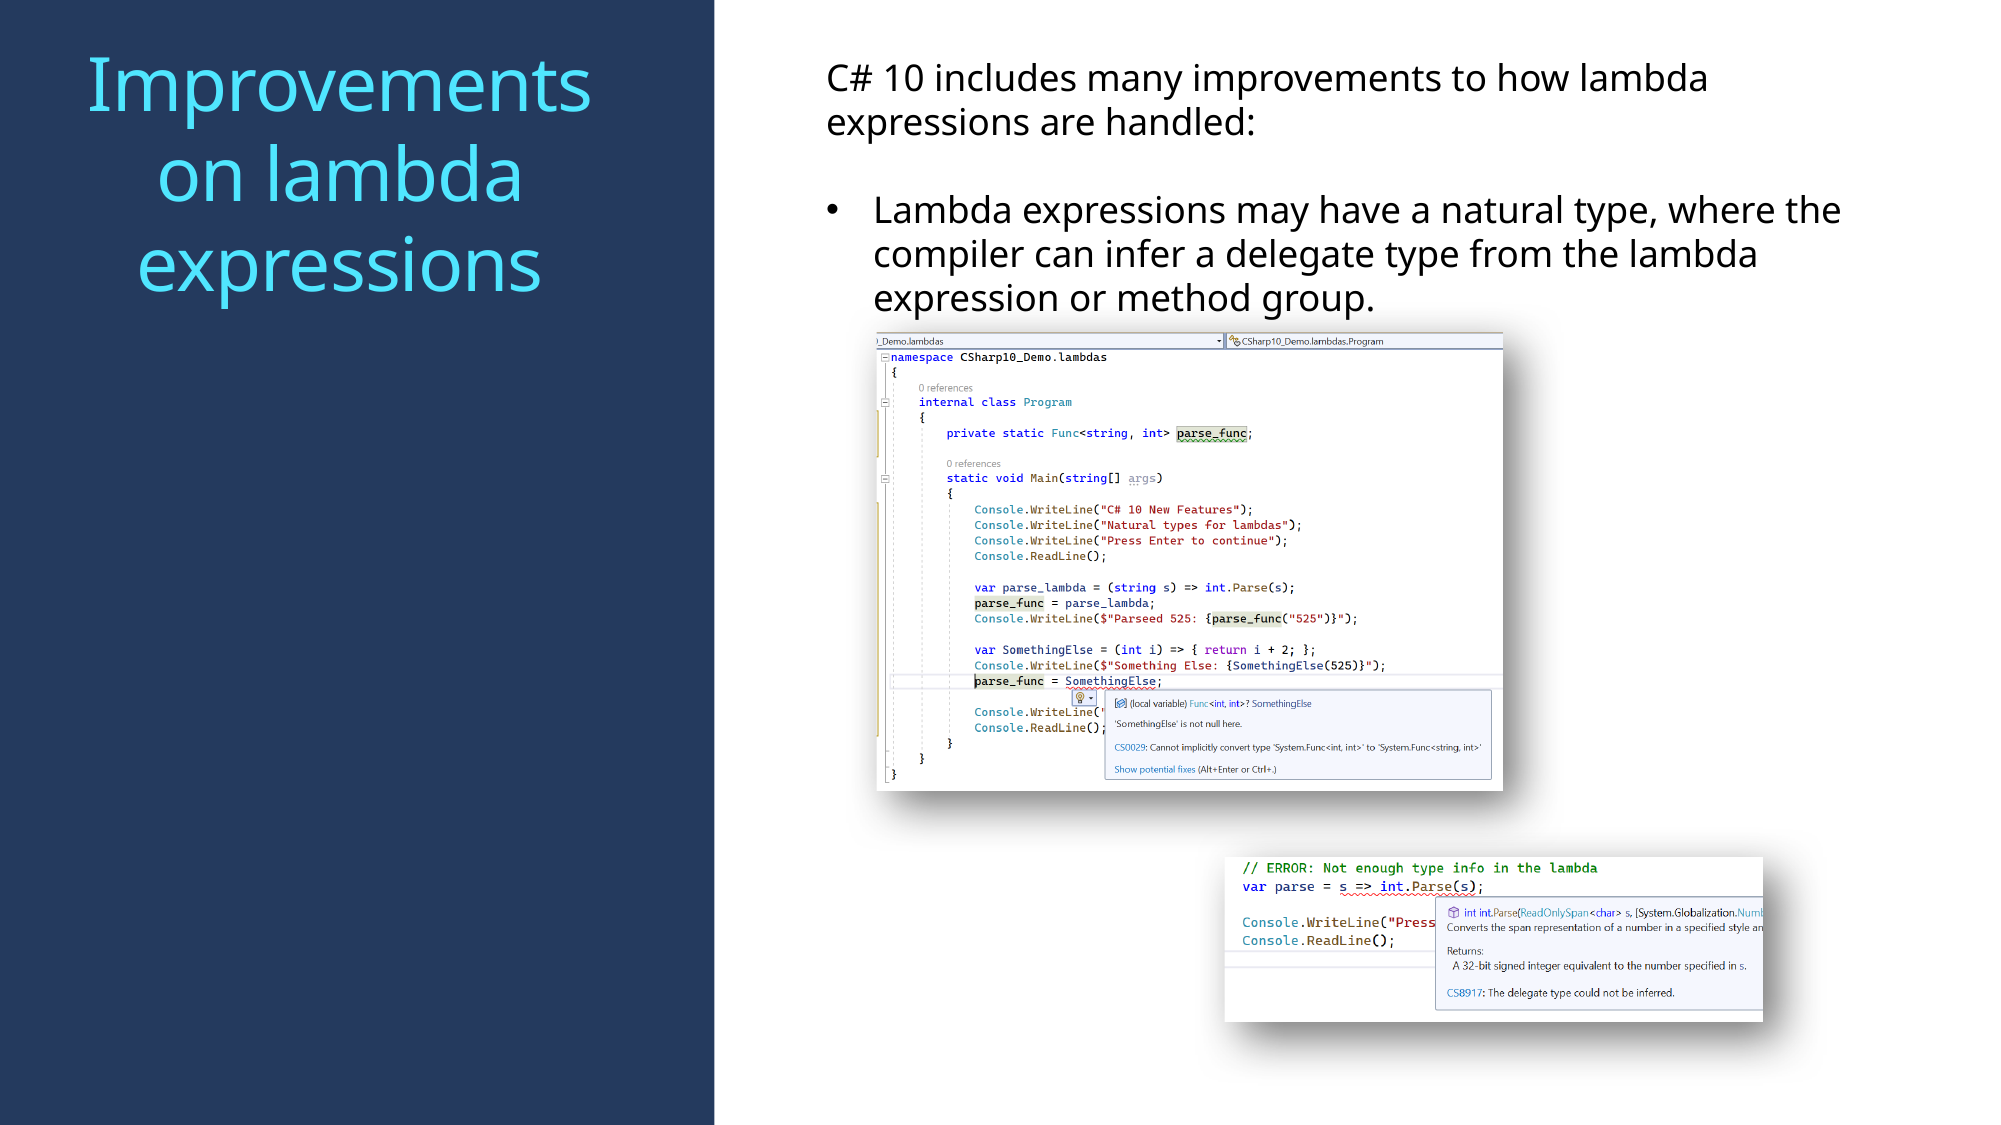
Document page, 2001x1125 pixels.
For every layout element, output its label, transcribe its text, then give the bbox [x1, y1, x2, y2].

title Improvements on lambda expressions [79, 36, 602, 549]
picture [876, 332, 1503, 791]
text_box C# 10 includes many improvements to how lambda expressions are handled: Lambda expressions may have a natural type, where the compiler can infer a delegate type from the lambda expression or method group. [811, 47, 1921, 367]
picture [1224, 857, 1764, 1023]
